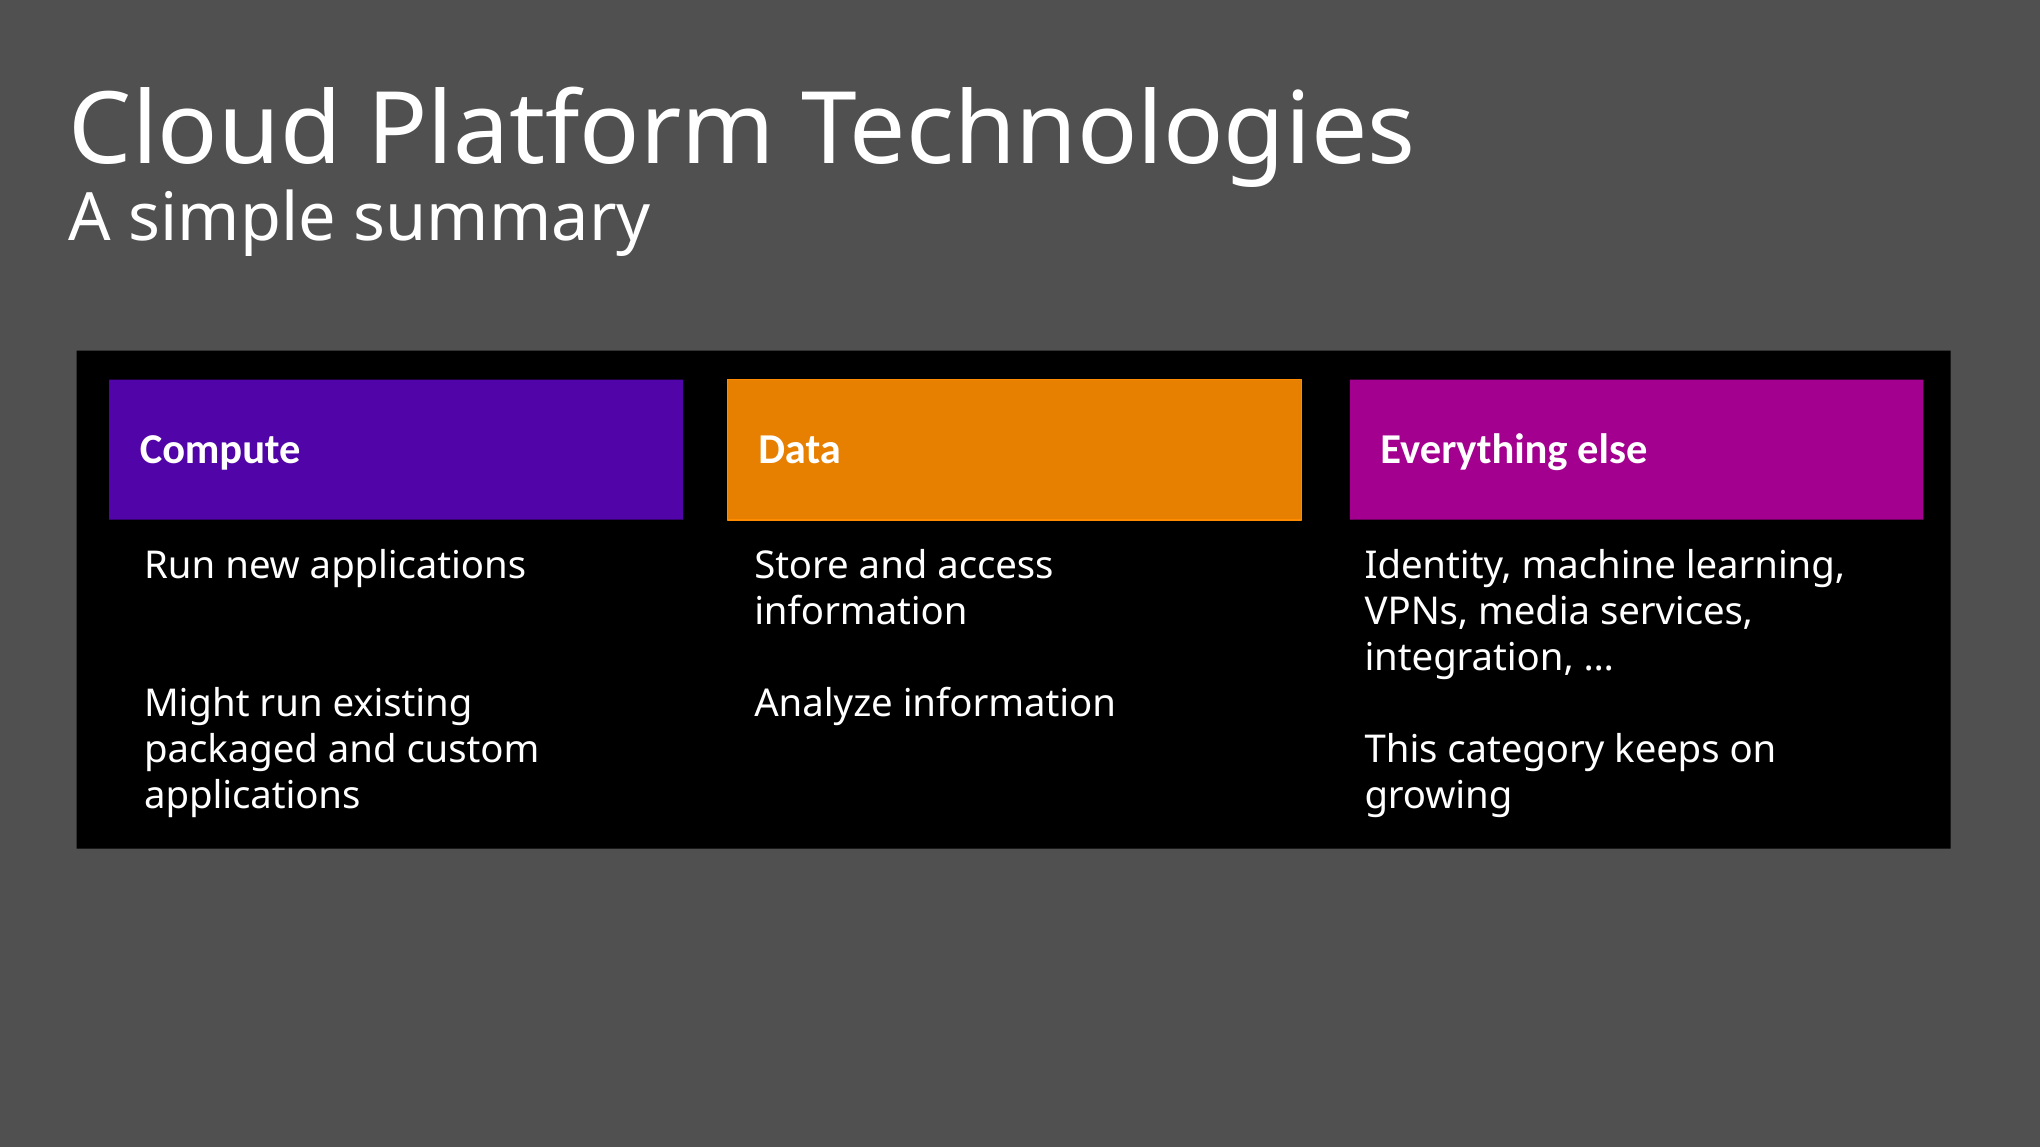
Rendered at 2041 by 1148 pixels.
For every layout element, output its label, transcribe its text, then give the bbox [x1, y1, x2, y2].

text_box Data [727, 379, 1302, 520]
text_box Run new applications Might run existing packaged and custom applications [129, 532, 658, 759]
text_box [76, 350, 1951, 849]
text_box Cloud Platform Technologies A simple summary [45, 48, 1996, 199]
text_box Store and access information Analyze information [739, 532, 1212, 759]
text_box Compute [109, 379, 683, 520]
text_box Identity, machine learning, VPNs, media services, integration, … This category keeps on growing [1349, 532, 1924, 759]
text_box Everything else [1349, 379, 1924, 520]
